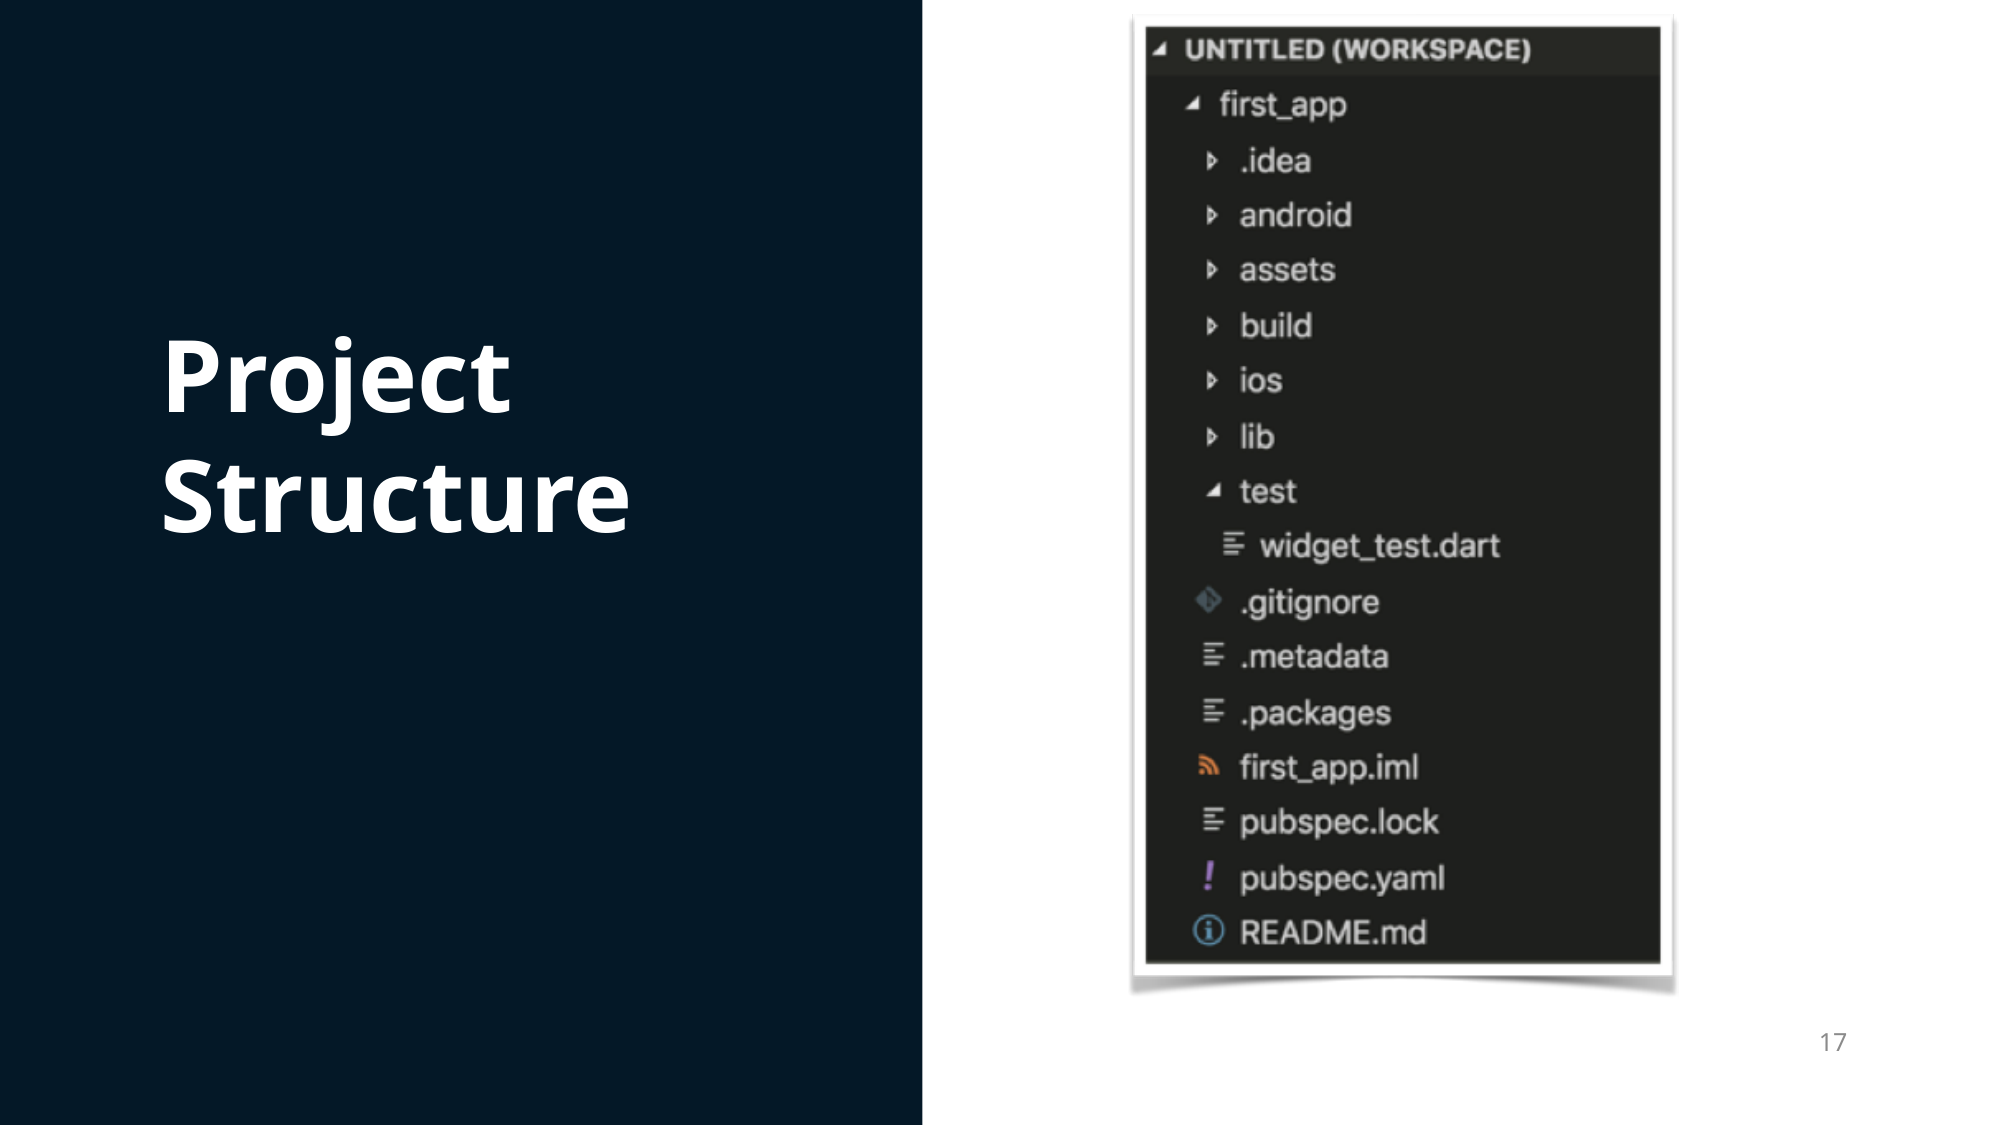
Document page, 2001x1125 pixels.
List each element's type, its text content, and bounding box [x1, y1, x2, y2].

text_box Project Structure [145, 304, 676, 560]
slide_number 17 [1623, 1013, 1863, 1074]
picture [1128, 14, 1679, 999]
text_box [921, 0, 2000, 1125]
